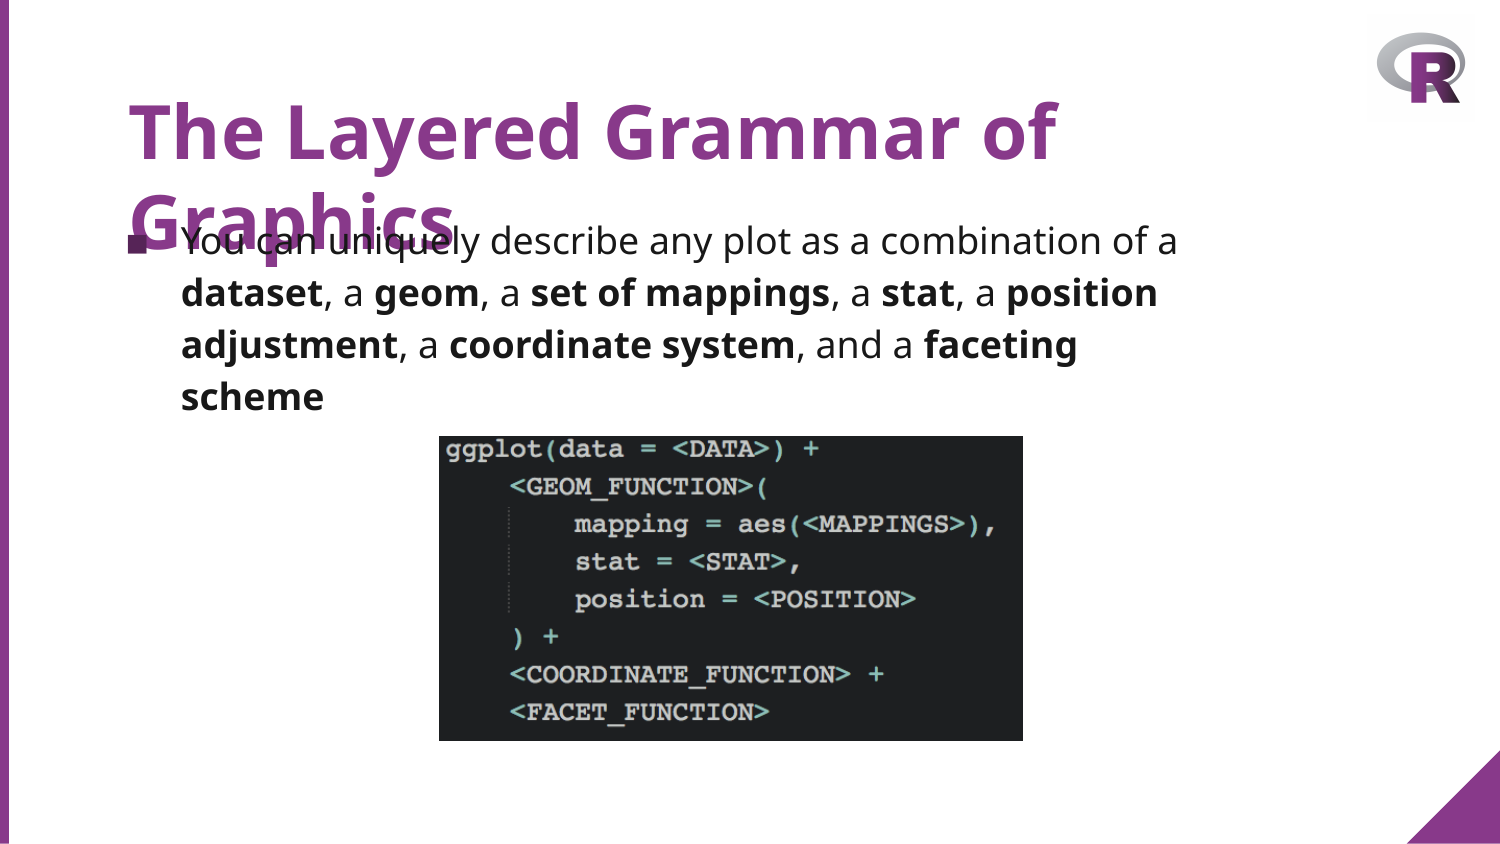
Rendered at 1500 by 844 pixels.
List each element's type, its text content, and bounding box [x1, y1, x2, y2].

title The Layered Grammar of Graphics [113, 69, 1397, 210]
picture [1367, 14, 1475, 122]
picture [438, 436, 1023, 741]
list You can uniquely describe any plot as a combination of a dataset, a geom, a set of mappings, a stat, a position adjustment, a coordinate system, and a faceting scheme [90, 195, 1241, 381]
